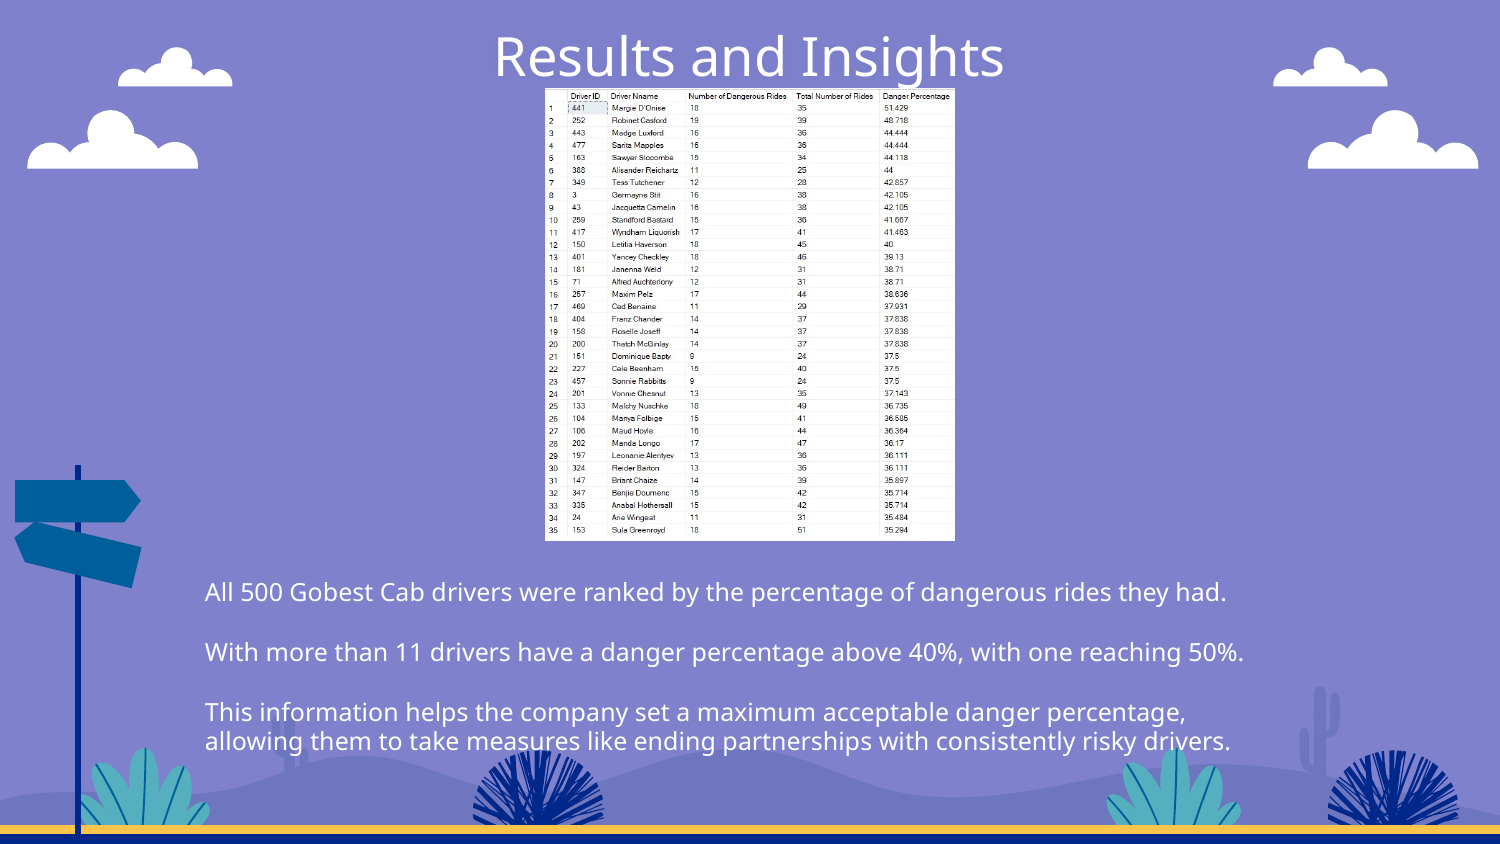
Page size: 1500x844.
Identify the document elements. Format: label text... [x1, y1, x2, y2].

title Results and Insights [118, 7, 1382, 102]
text_box All 500 Gobest Cab drivers were ranked by the percentage of dangerous rides they had. With more than 11 drivers have a danger percentage above 40%, with one reaching 50%. This information helps the company set a maximum acceptable danger percentage, allowing them to take measures like ending partnerships with consistently risky drivers. [189, 561, 1298, 797]
picture [545, 88, 955, 542]
